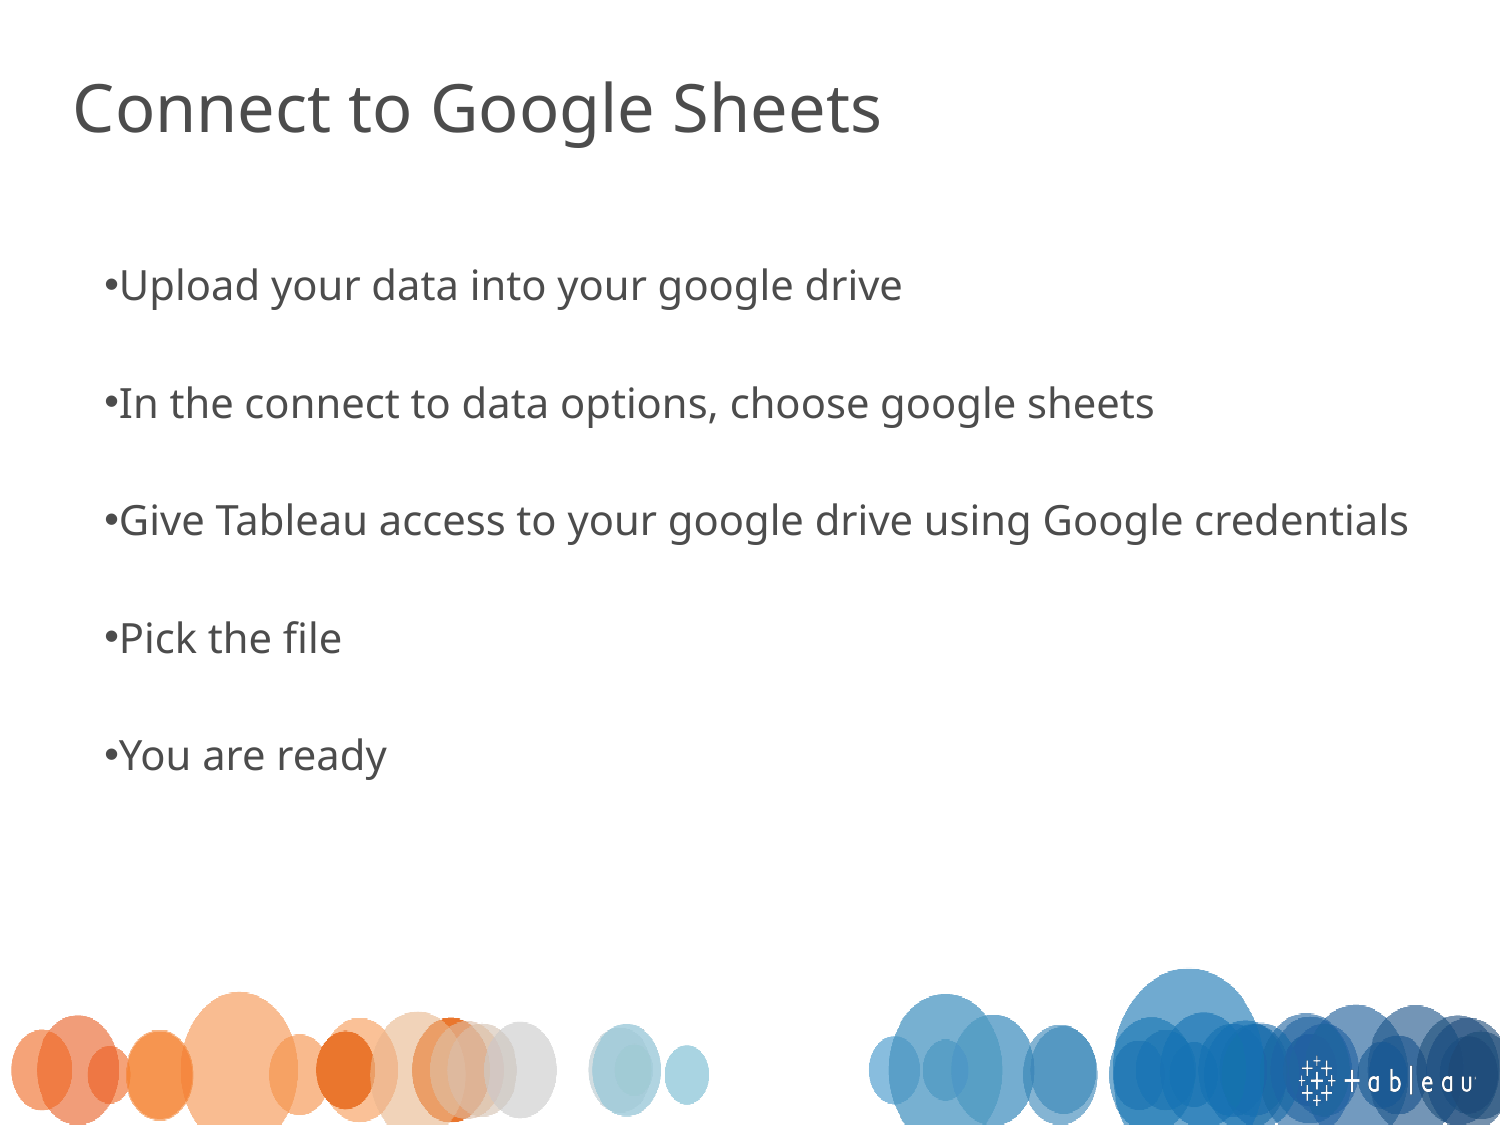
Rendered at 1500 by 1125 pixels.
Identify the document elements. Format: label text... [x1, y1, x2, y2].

picture [0, 947, 1500, 1125]
list Connect to Google Sheets [72, 81, 1434, 147]
list Upload your data into your google drive In the connect to data options, choose google sheets Give Tableau access to your google drive using Google credentials Pick the file You are ready [72, 258, 1434, 781]
